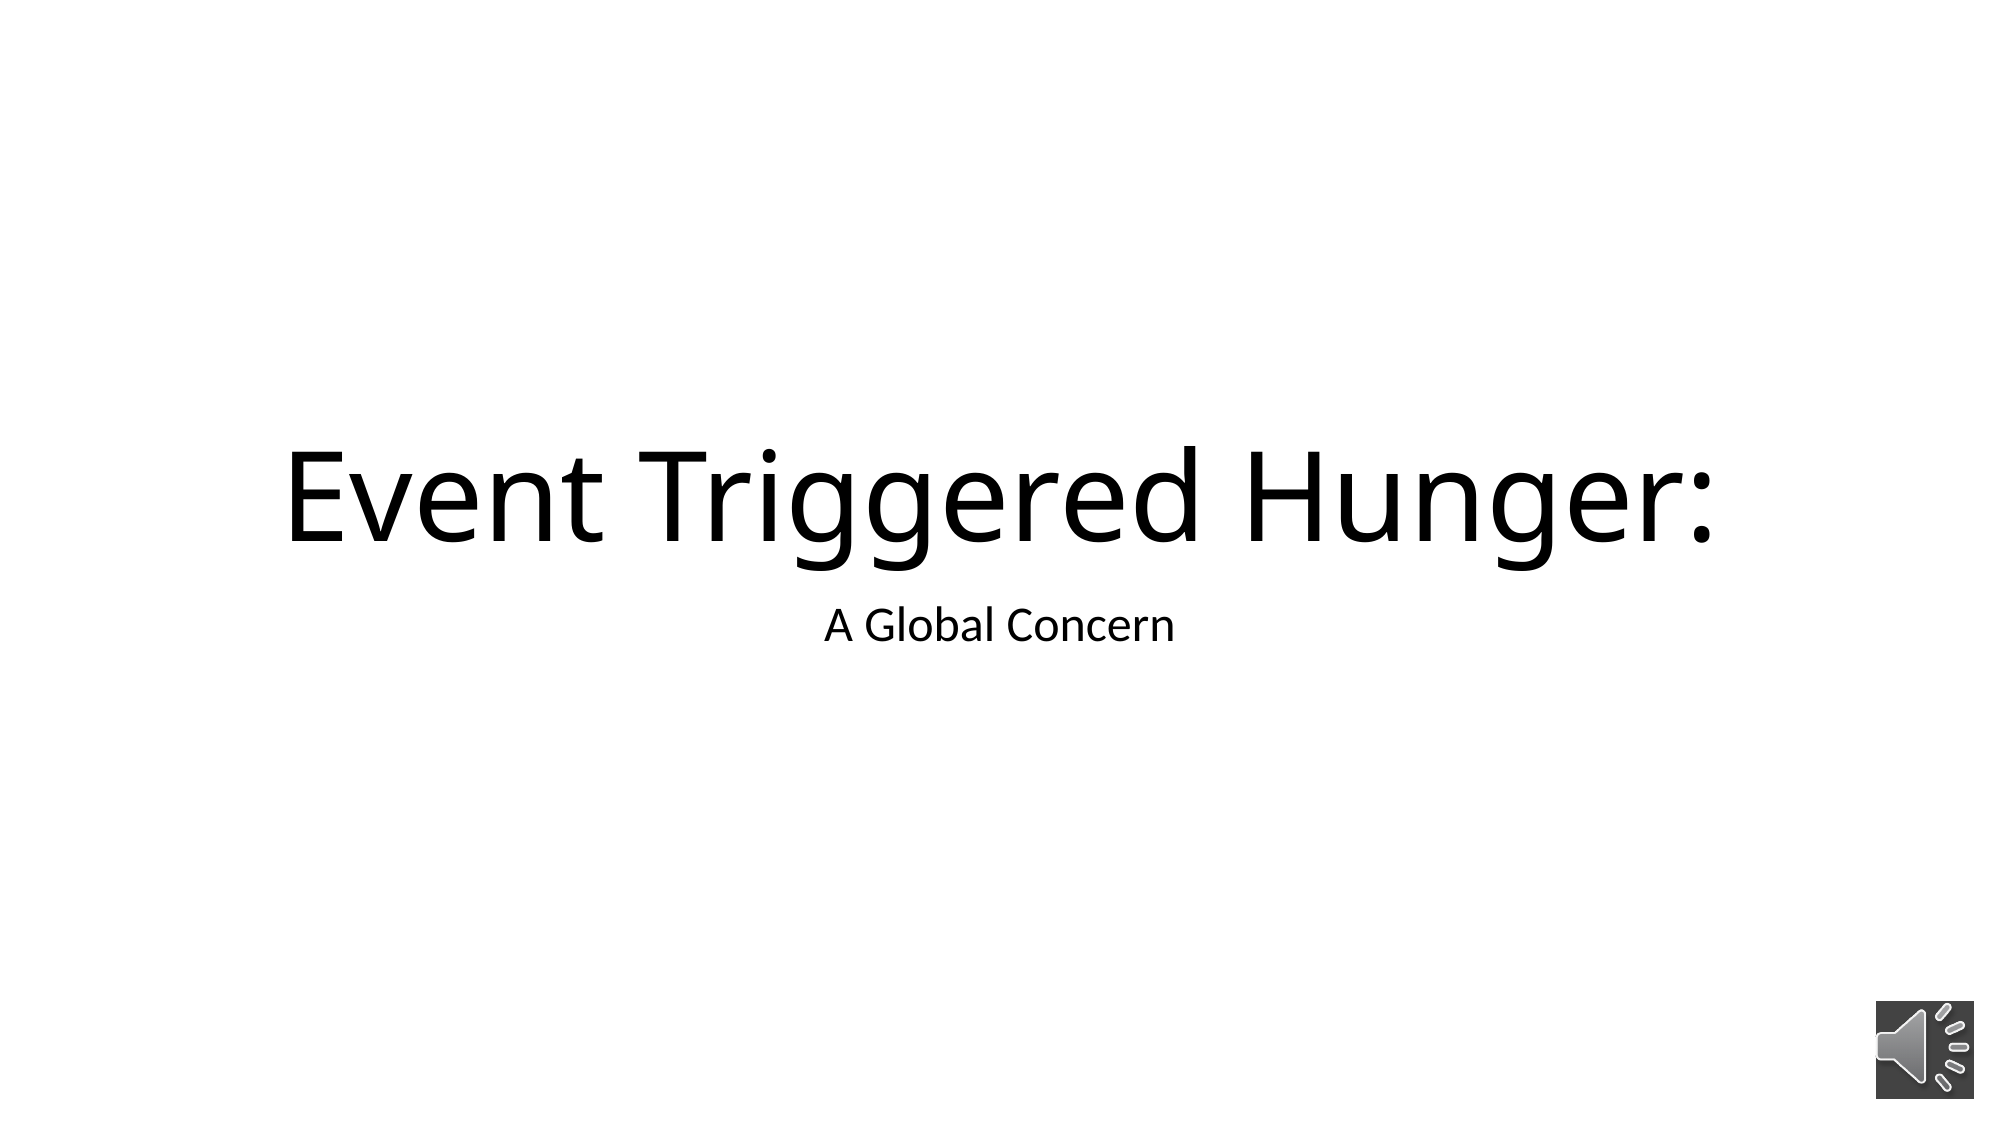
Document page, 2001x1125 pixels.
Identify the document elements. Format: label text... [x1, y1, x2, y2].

subtitle A Global Concern [249, 590, 1750, 863]
picture [1874, 999, 1975, 1100]
title Event Triggered Hunger: [249, 184, 1750, 576]
